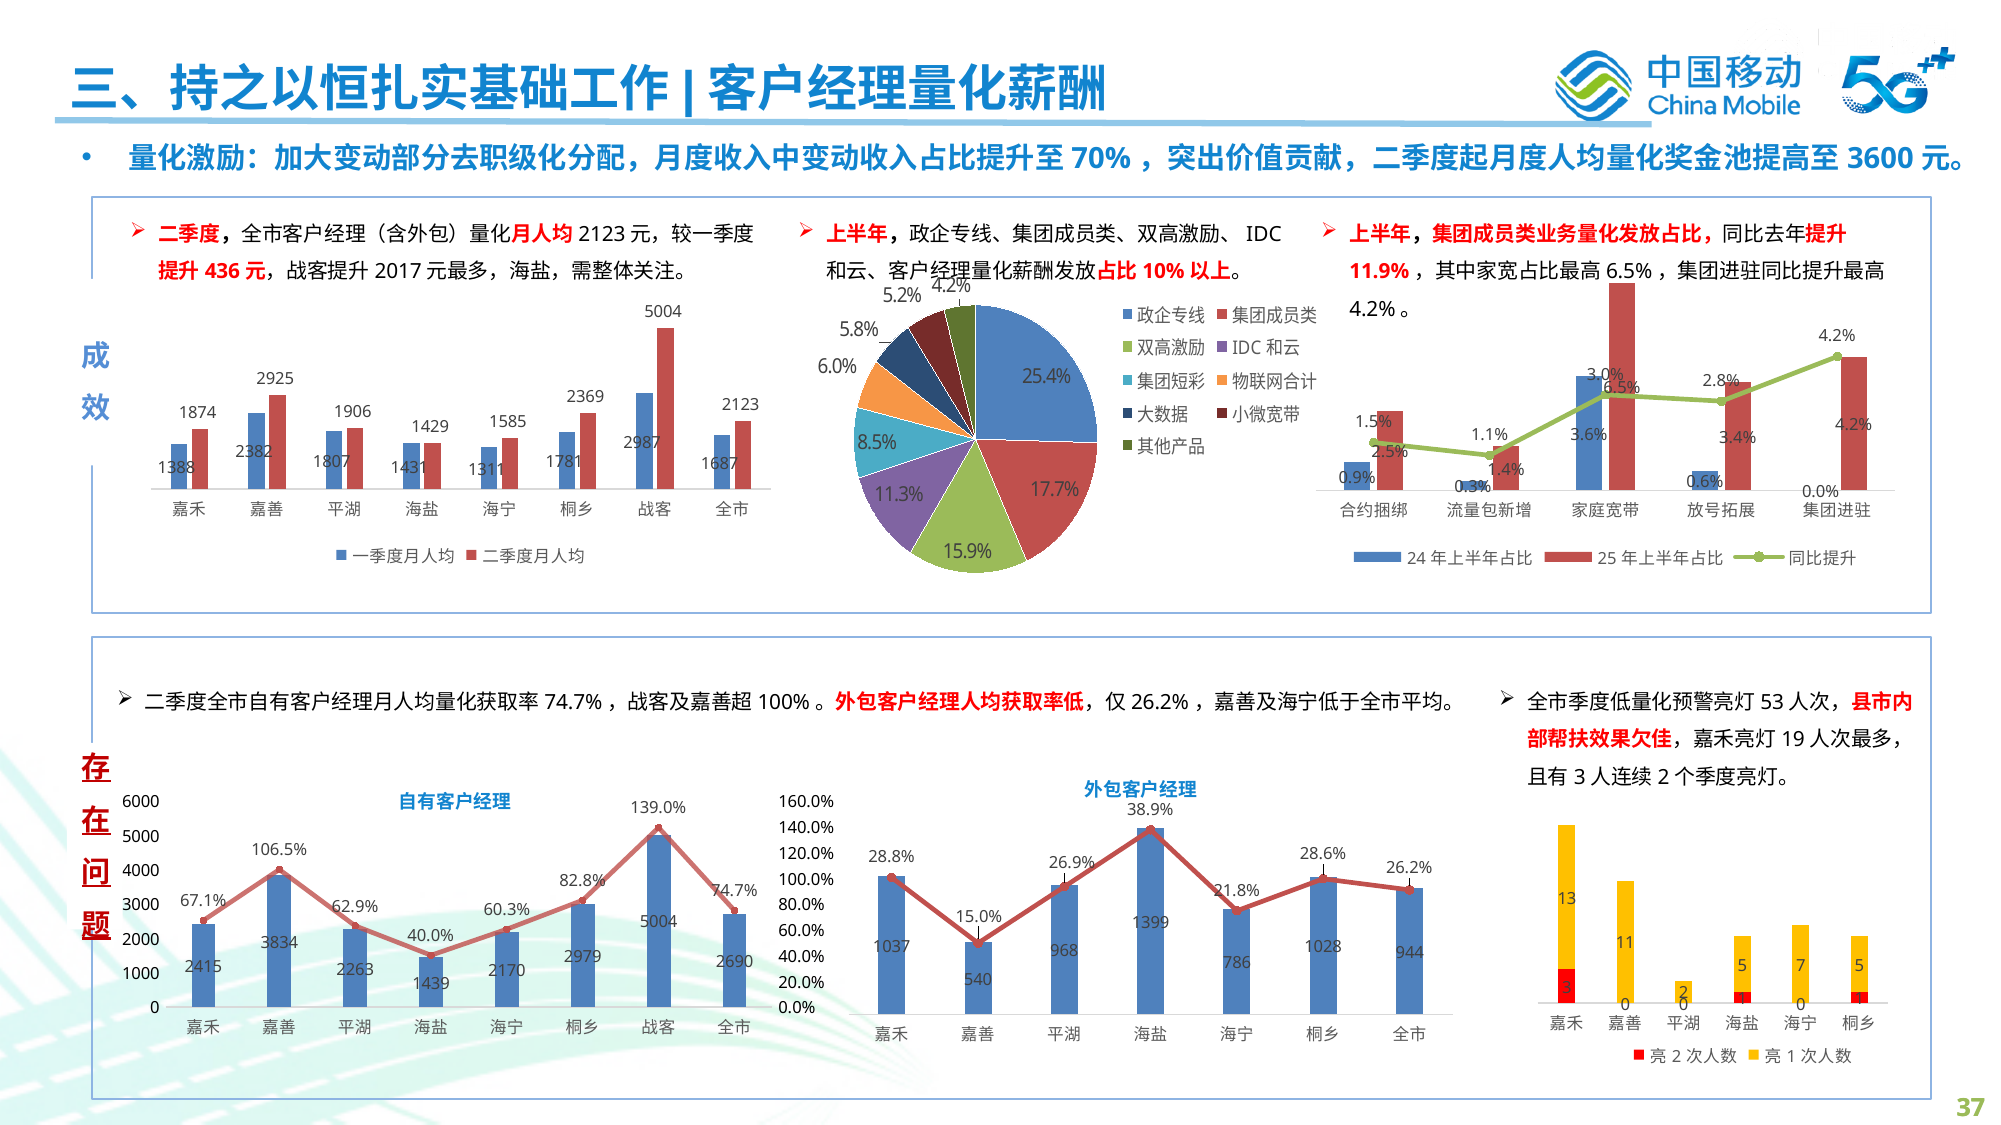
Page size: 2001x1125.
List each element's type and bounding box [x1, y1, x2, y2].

text_box [54, 48, 1983, 615]
chart [1514, 798, 1912, 1076]
picture [1525, 8, 1993, 142]
chart [101, 782, 1466, 1084]
picture [0, 676, 1191, 1125]
text_box [66, 635, 1933, 1101]
chart [137, 290, 785, 574]
chart [798, 260, 1908, 586]
